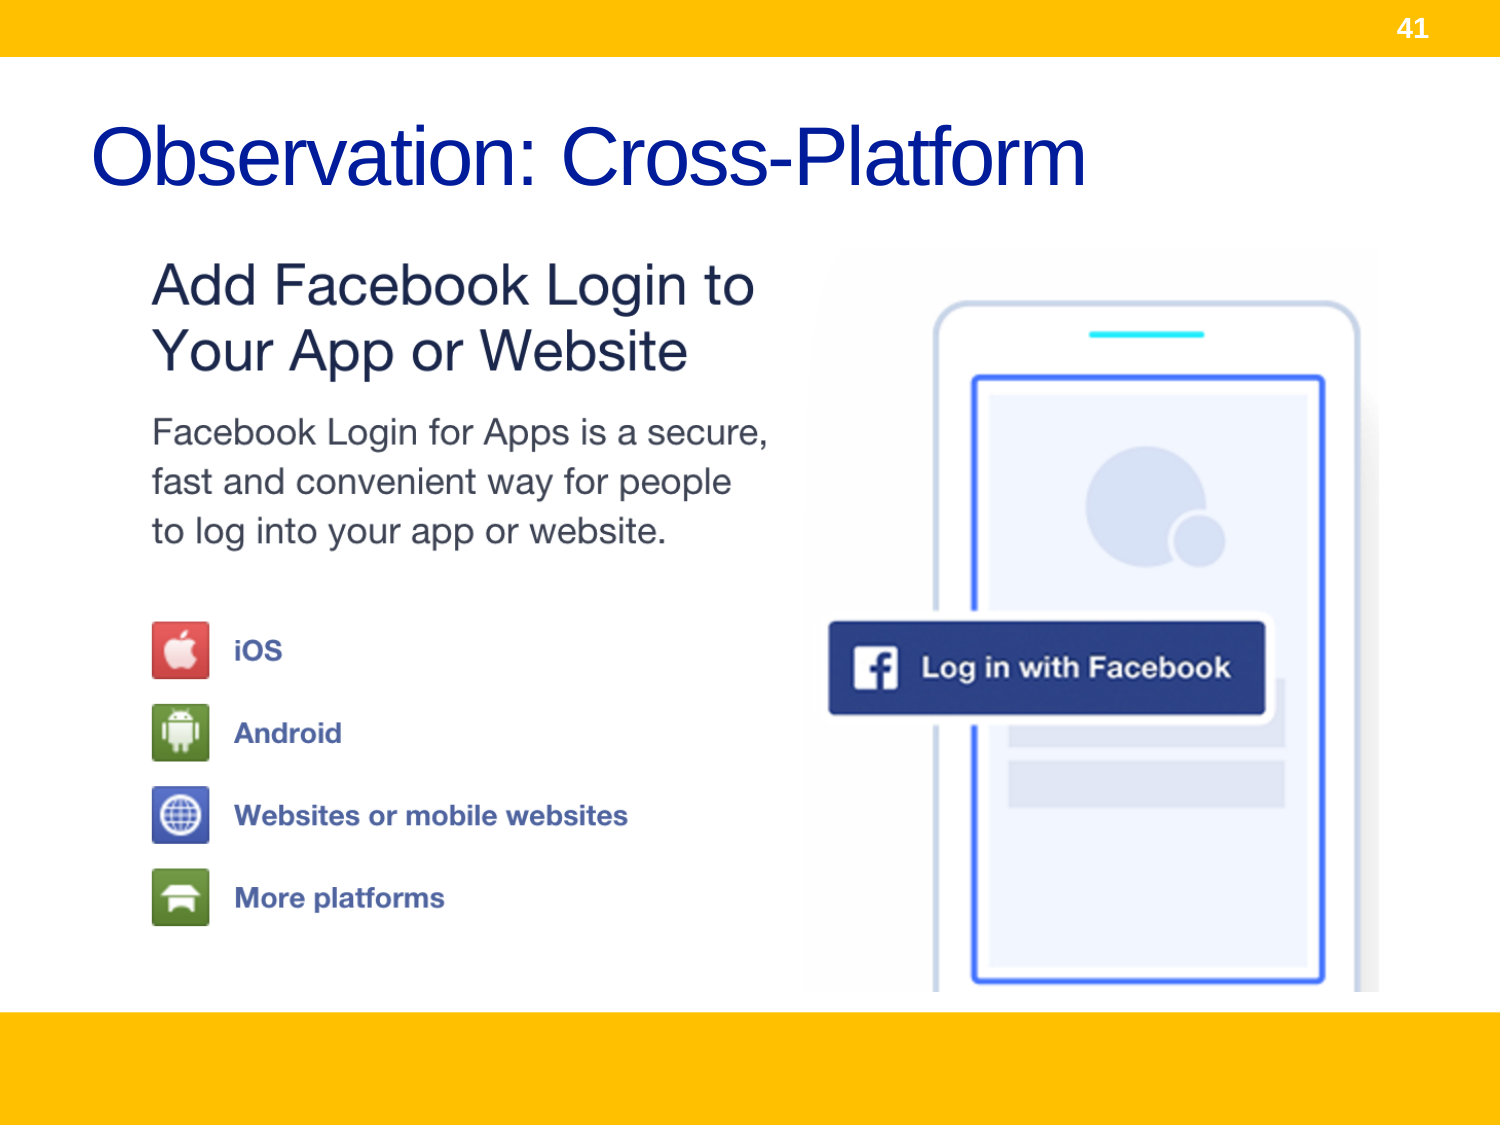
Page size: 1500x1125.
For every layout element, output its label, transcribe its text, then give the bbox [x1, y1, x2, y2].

title Observation: Cross-Platform [75, 71, 1425, 234]
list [120, 247, 1379, 992]
slide_number 41 [1381, 0, 1500, 55]
